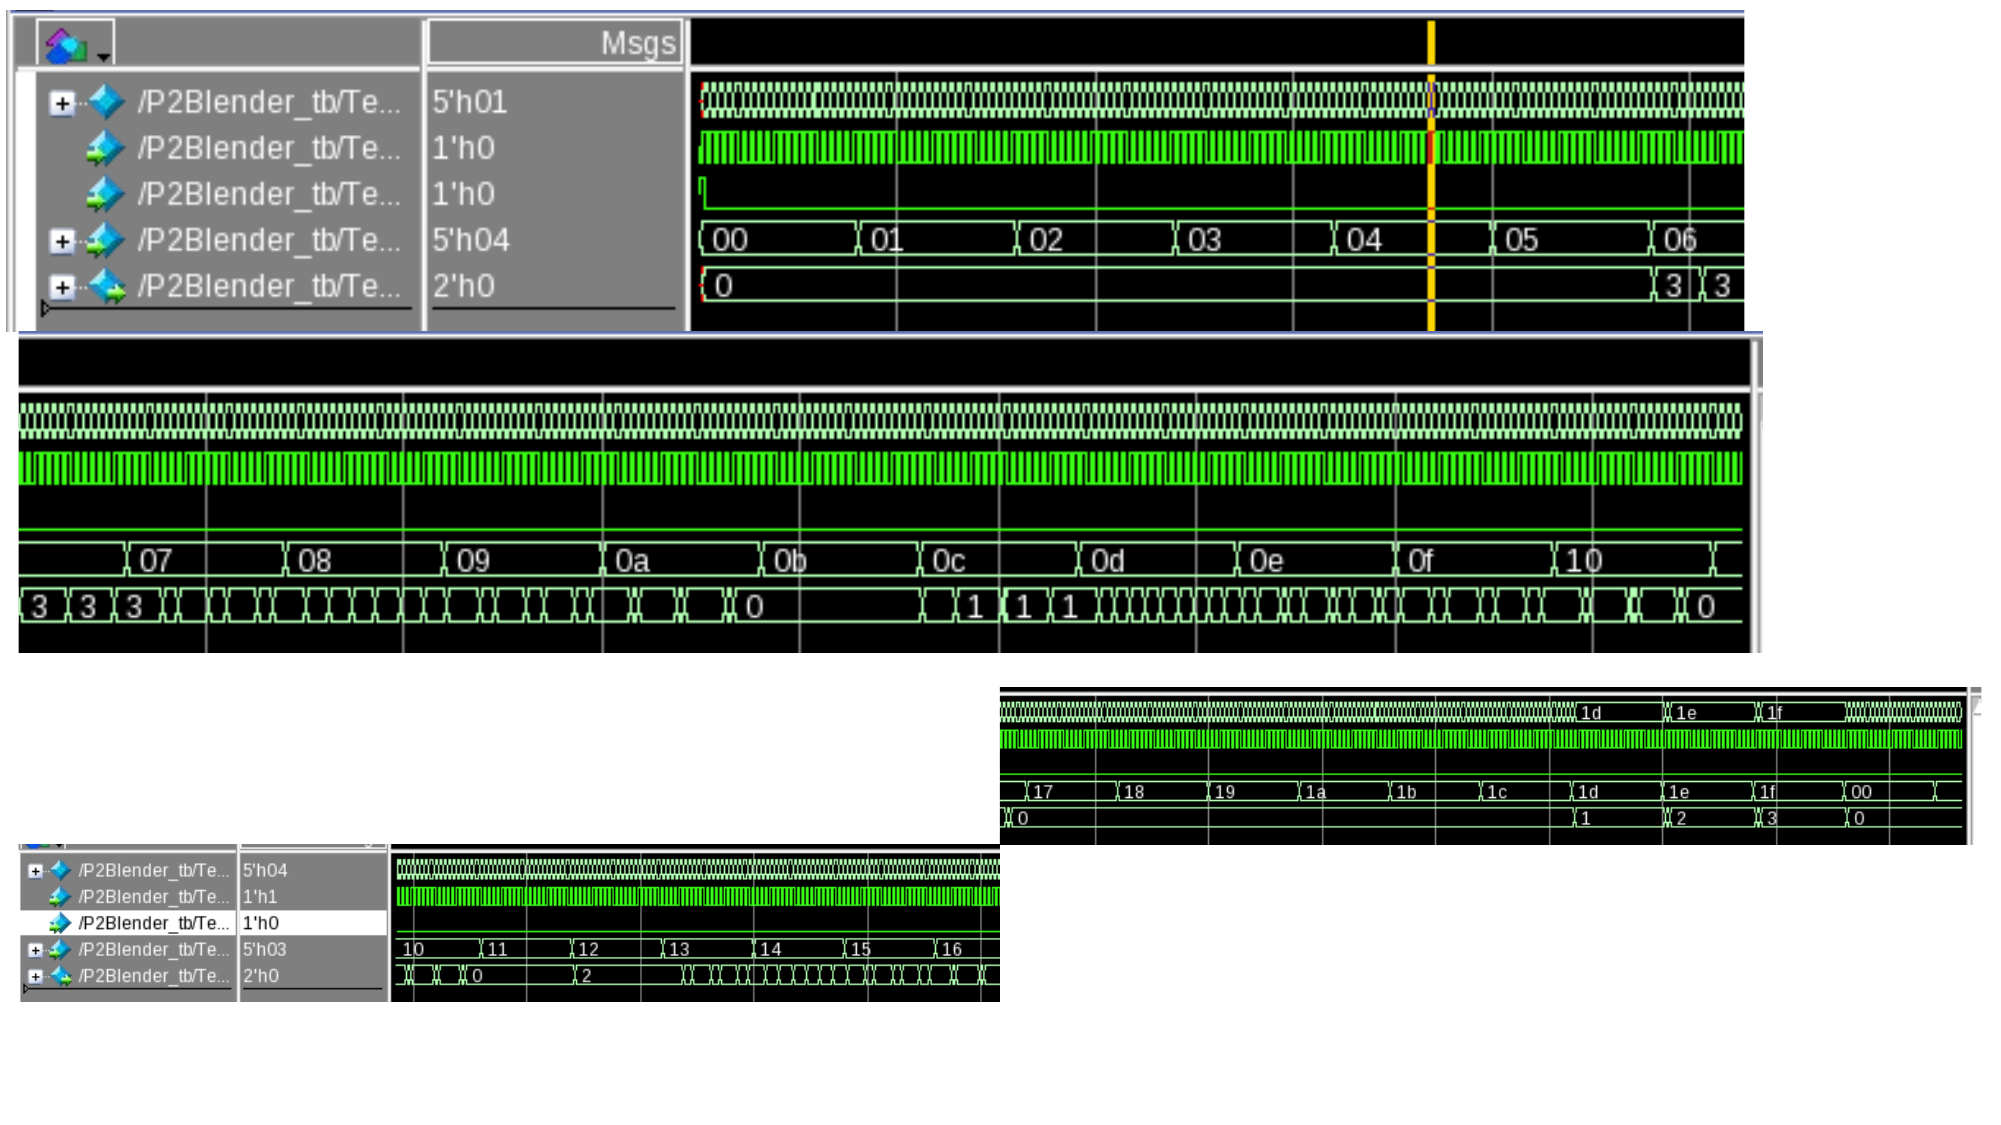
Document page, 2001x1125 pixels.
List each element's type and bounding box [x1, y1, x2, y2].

picture [0, 10, 1763, 653]
picture [18, 687, 1982, 1002]
